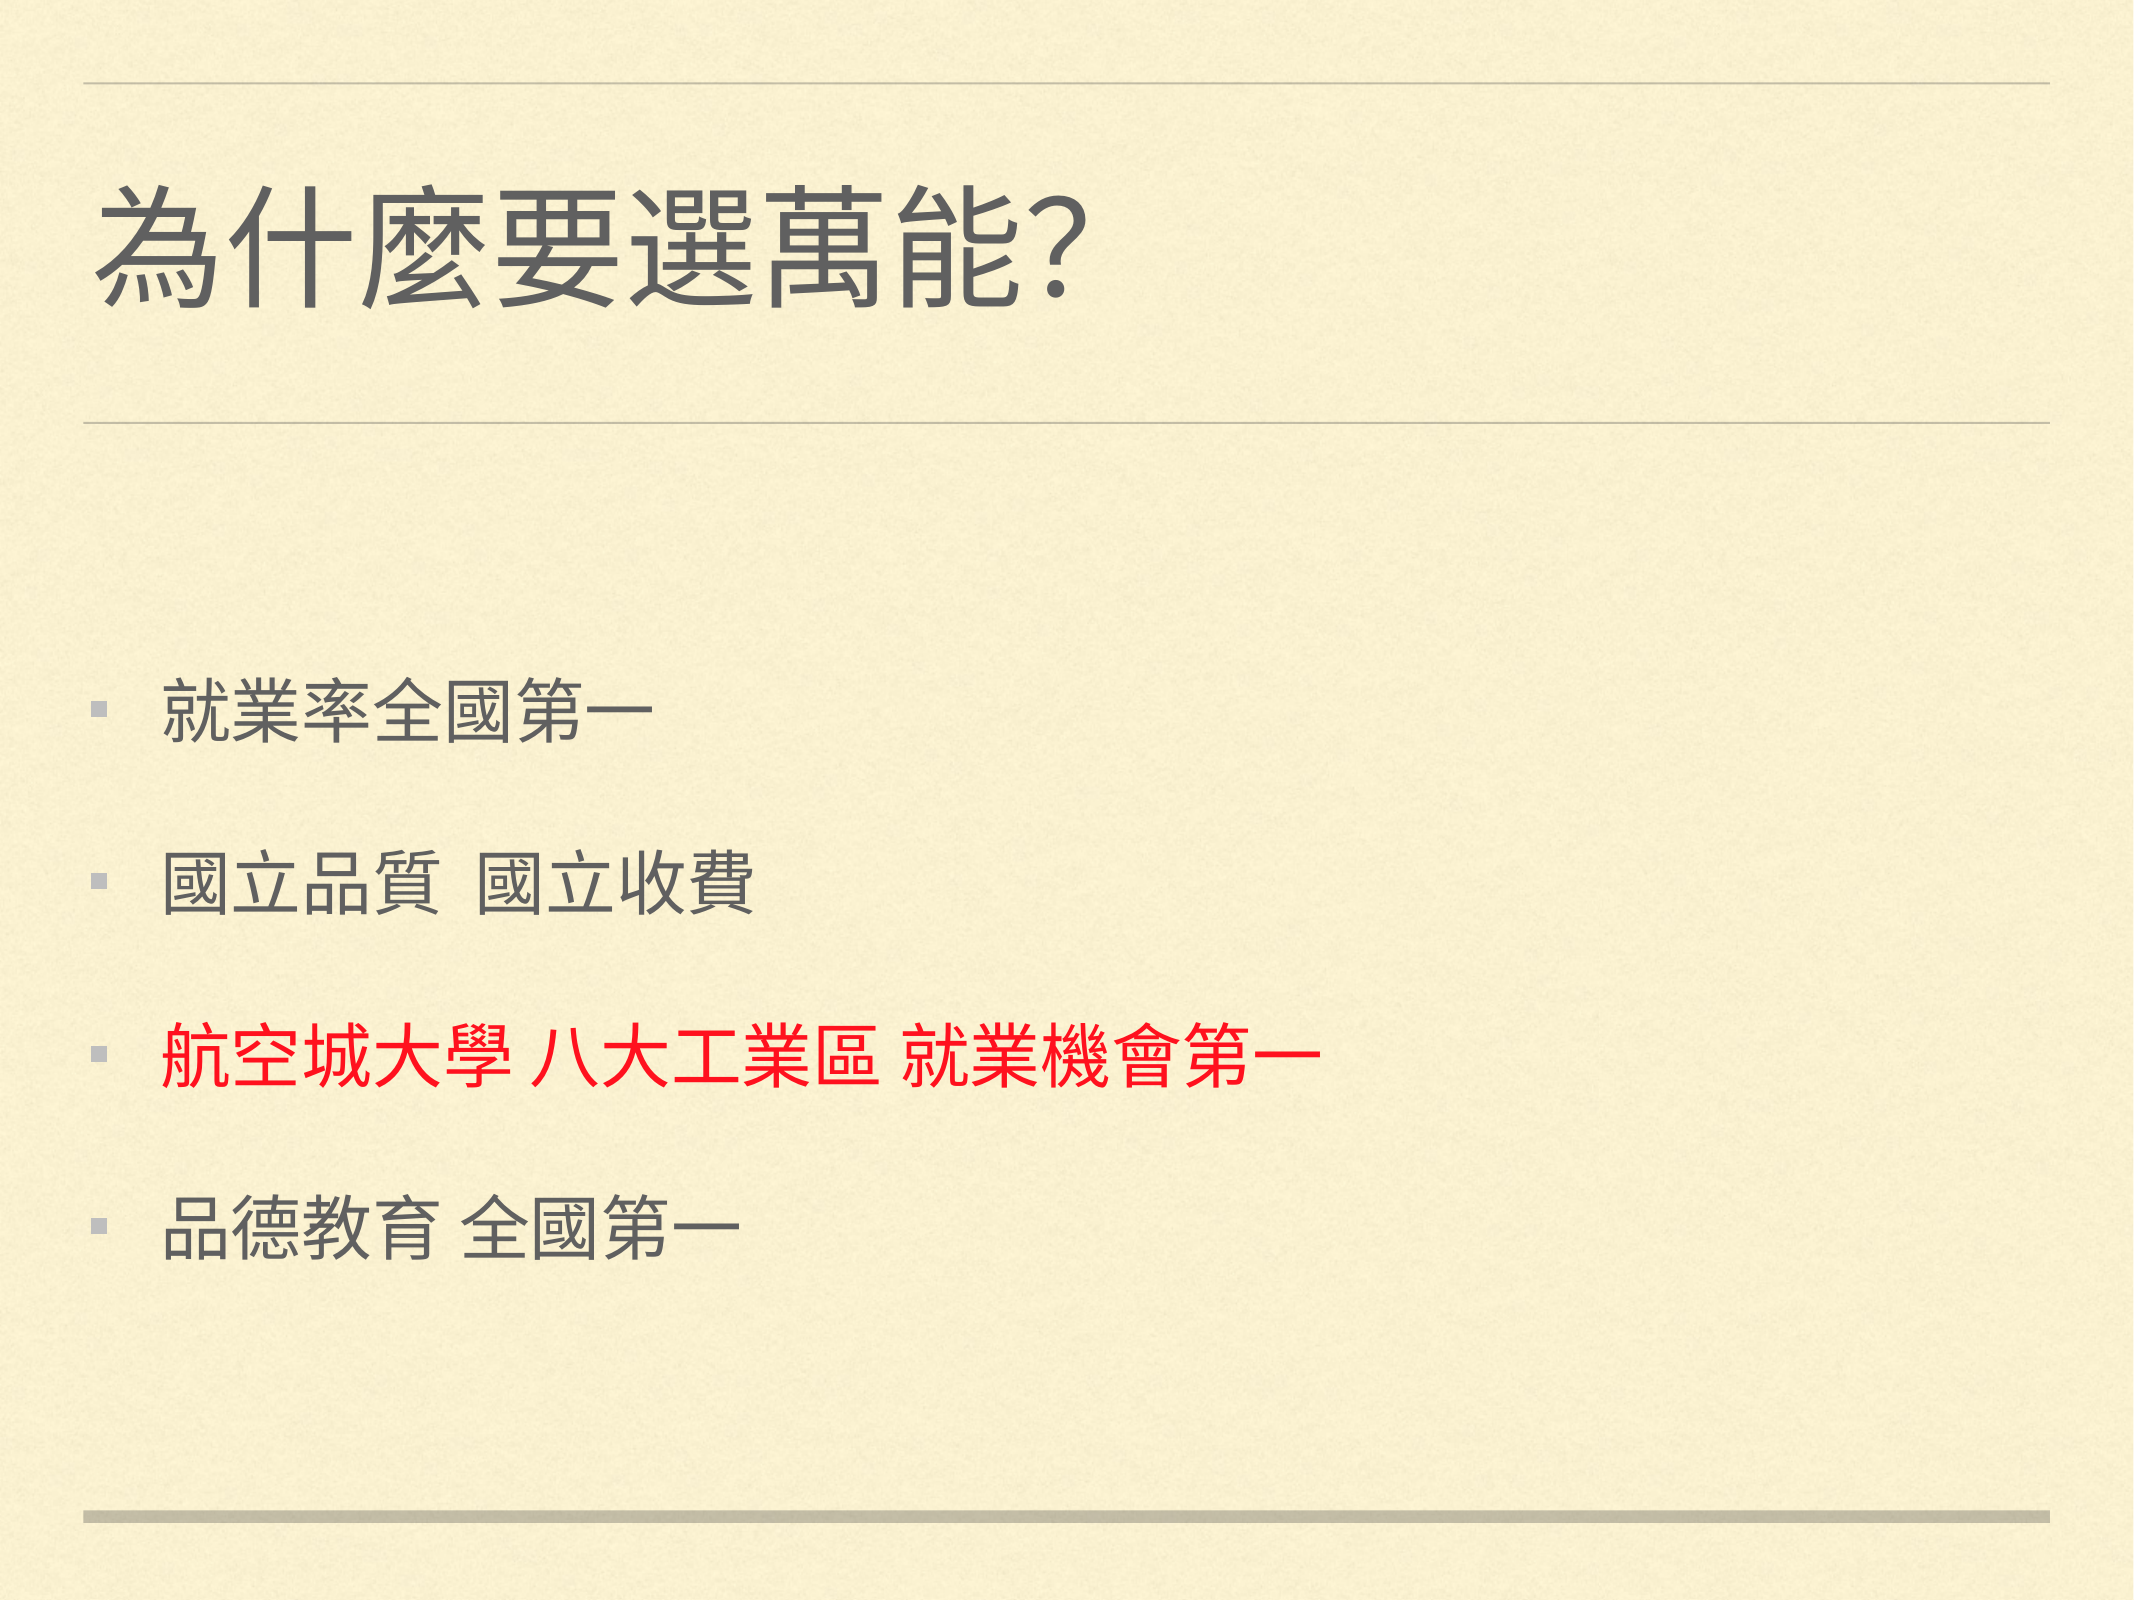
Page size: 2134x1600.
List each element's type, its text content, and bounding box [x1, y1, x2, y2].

title 為什麼要選萬能？ [82, 97, 2051, 411]
list 就業率全國第一 國立品質 國立收費 航空城大學 八大工業區 就業機會第一 品德教育 全國第一 [82, 497, 2051, 1438]
picture [0, 0, 2134, 1600]
